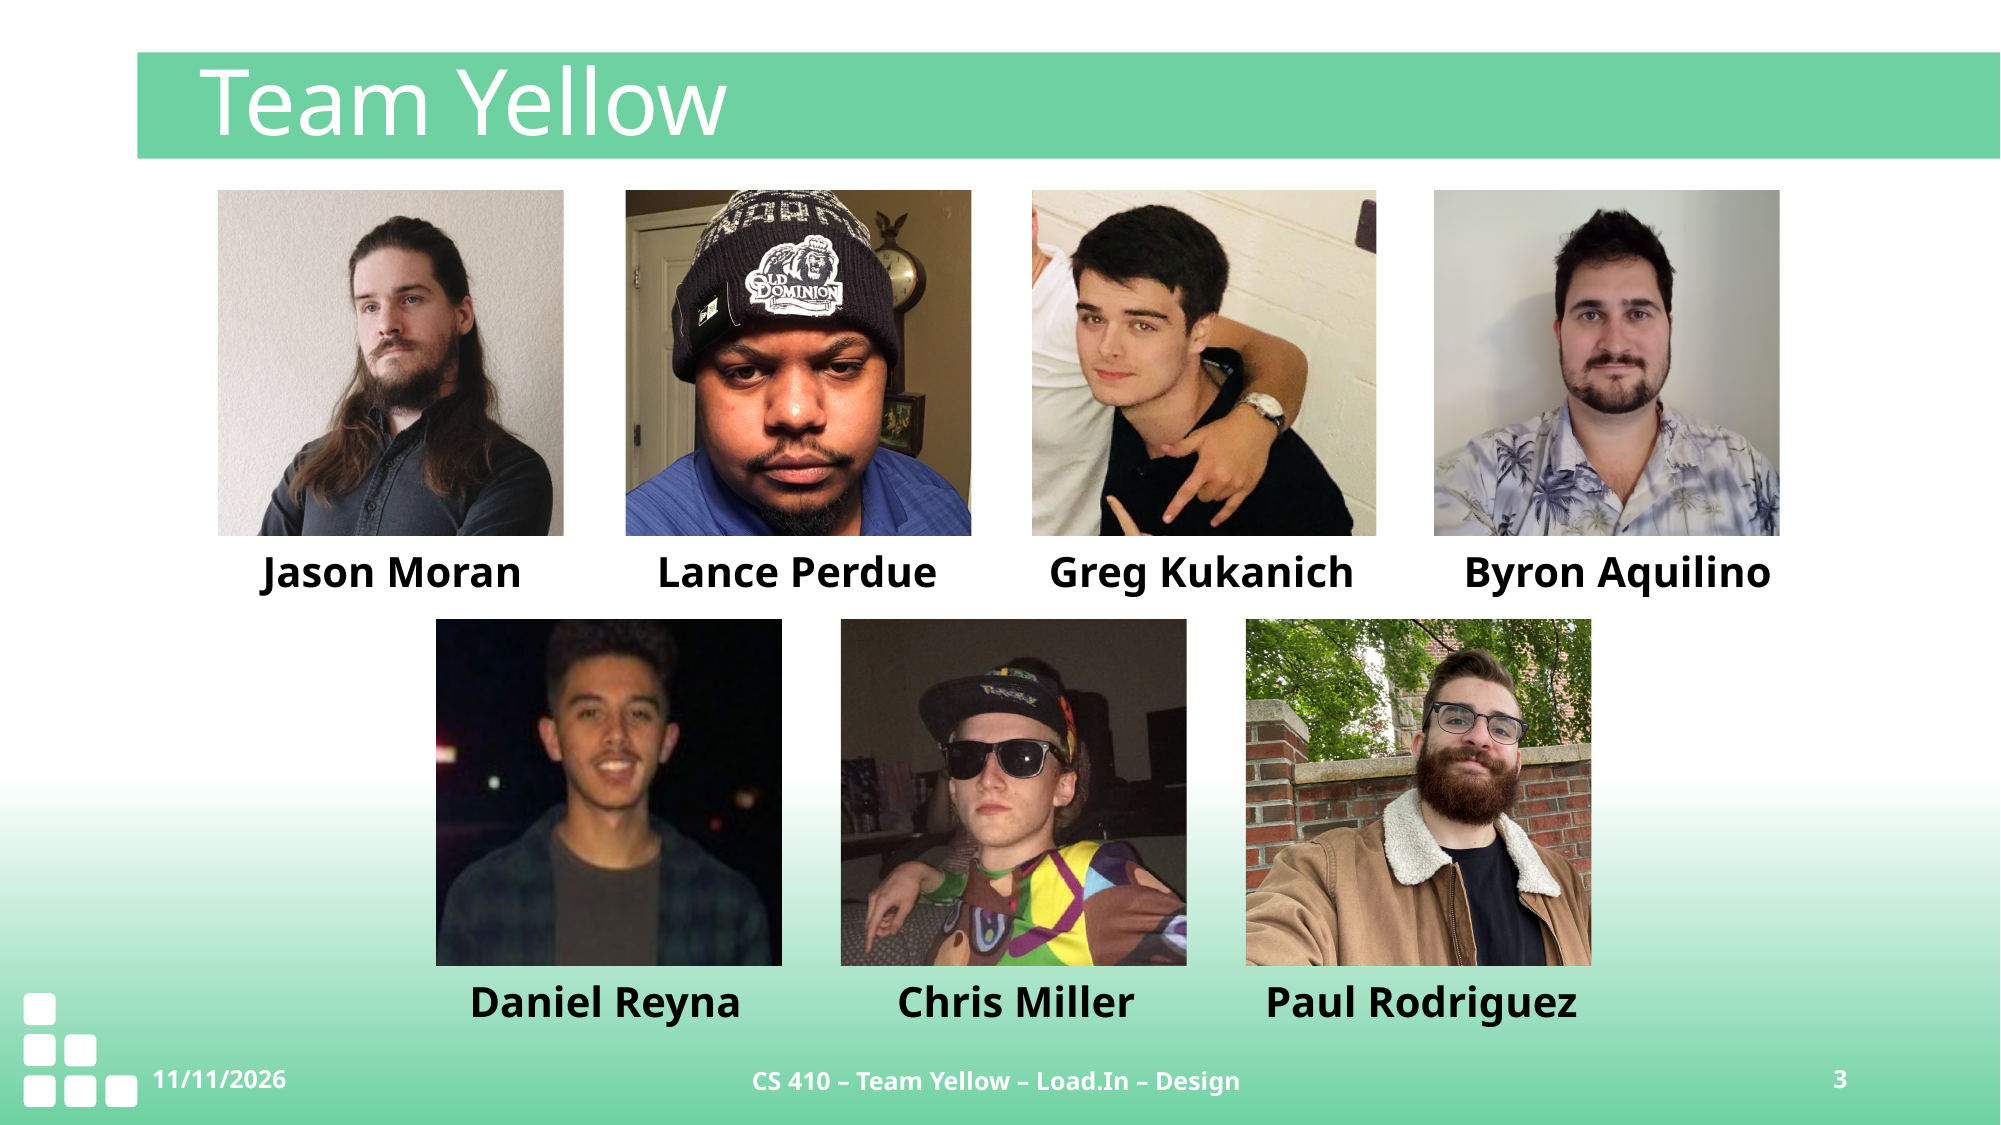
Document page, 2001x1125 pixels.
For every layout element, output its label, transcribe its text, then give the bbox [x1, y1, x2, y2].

text_box 11/19/2020 [137, 1035, 588, 1125]
text_box 3 [1412, 1035, 1863, 1125]
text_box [217, 189, 1792, 1033]
text_box CS 410 – Team Yellow – Load.In – Design [662, 1040, 1338, 1125]
text_box Team Yellow [137, 52, 2000, 159]
